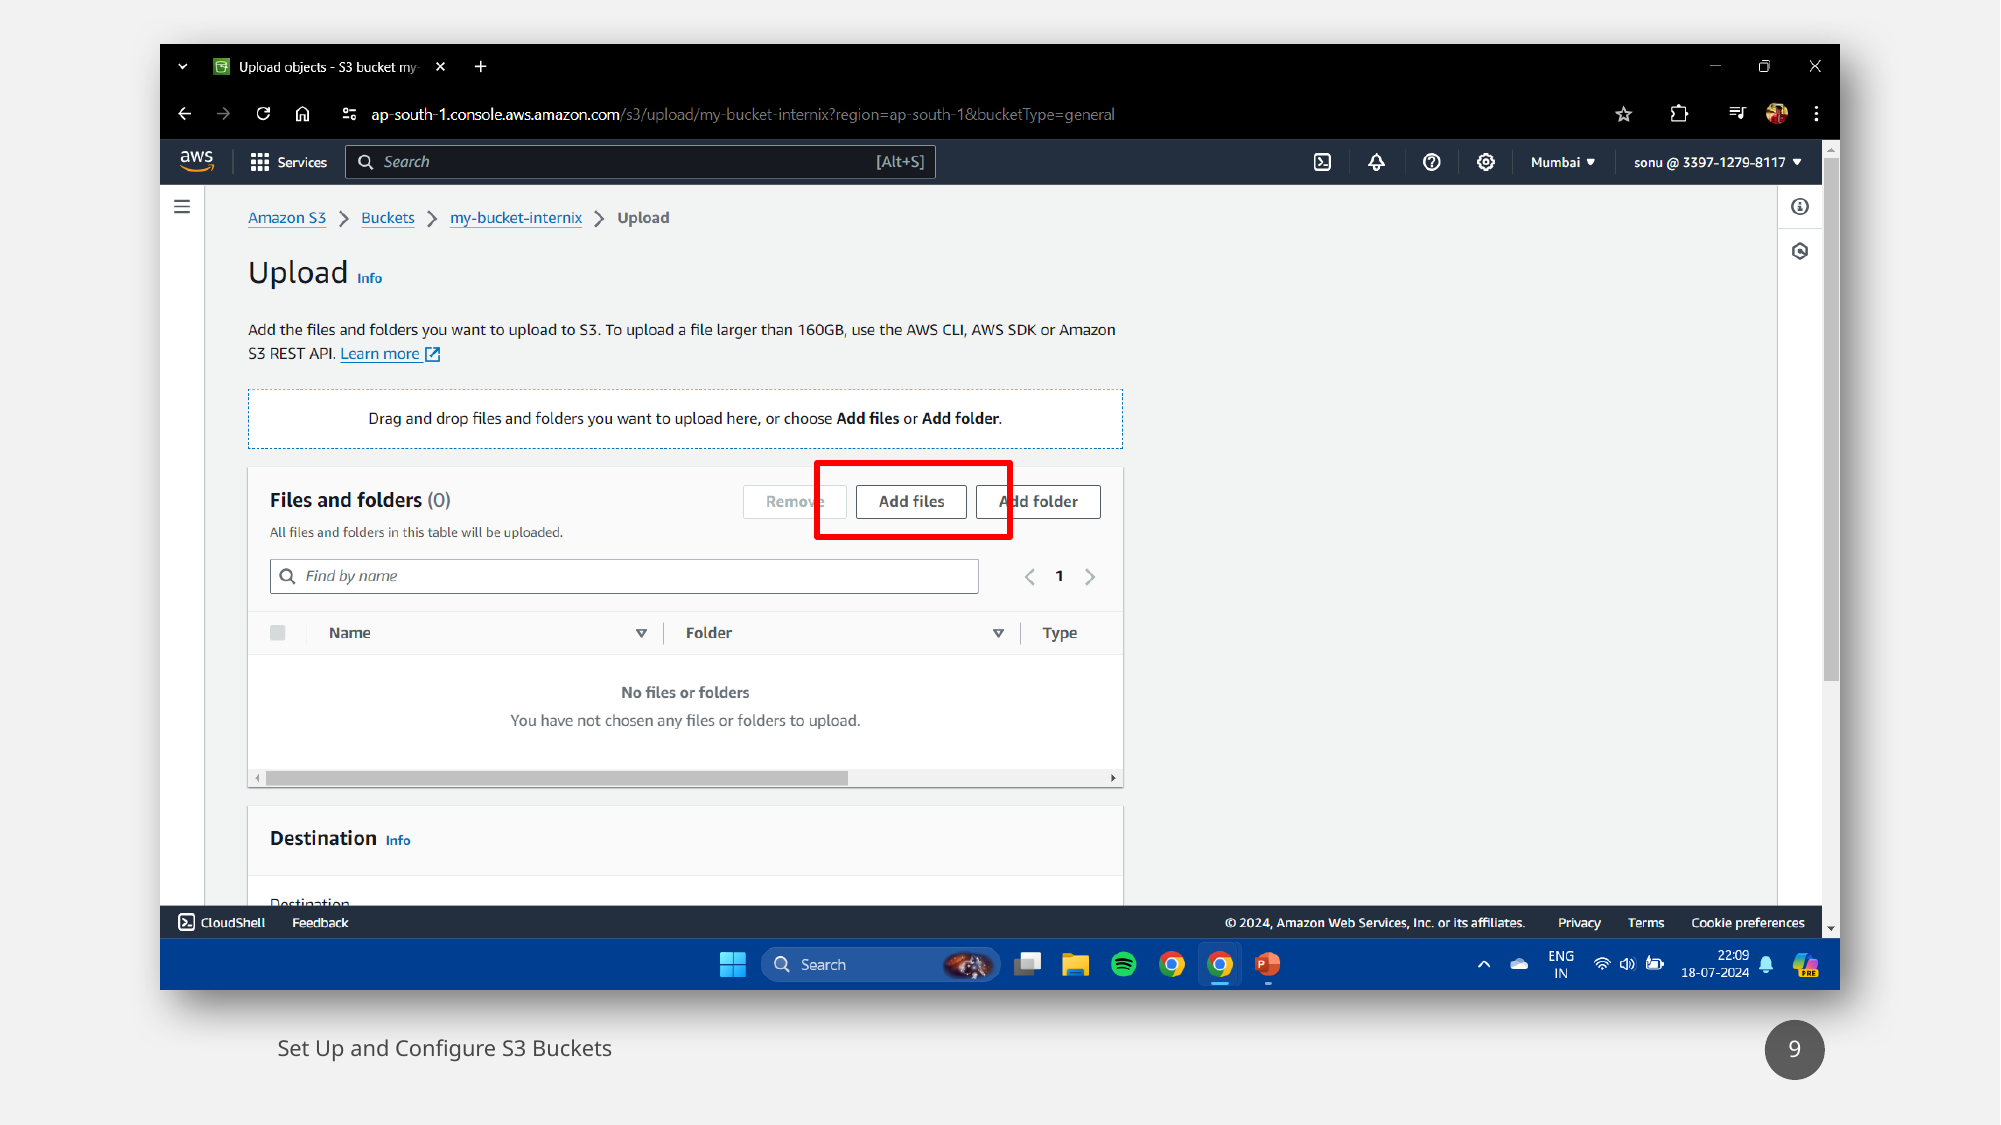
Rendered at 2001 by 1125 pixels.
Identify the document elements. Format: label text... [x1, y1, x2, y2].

slide_number 9 [1764, 1039, 1825, 1080]
picture [160, 44, 1840, 990]
footer Set Up and Configure S3 Buckets [262, 1039, 1231, 1076]
